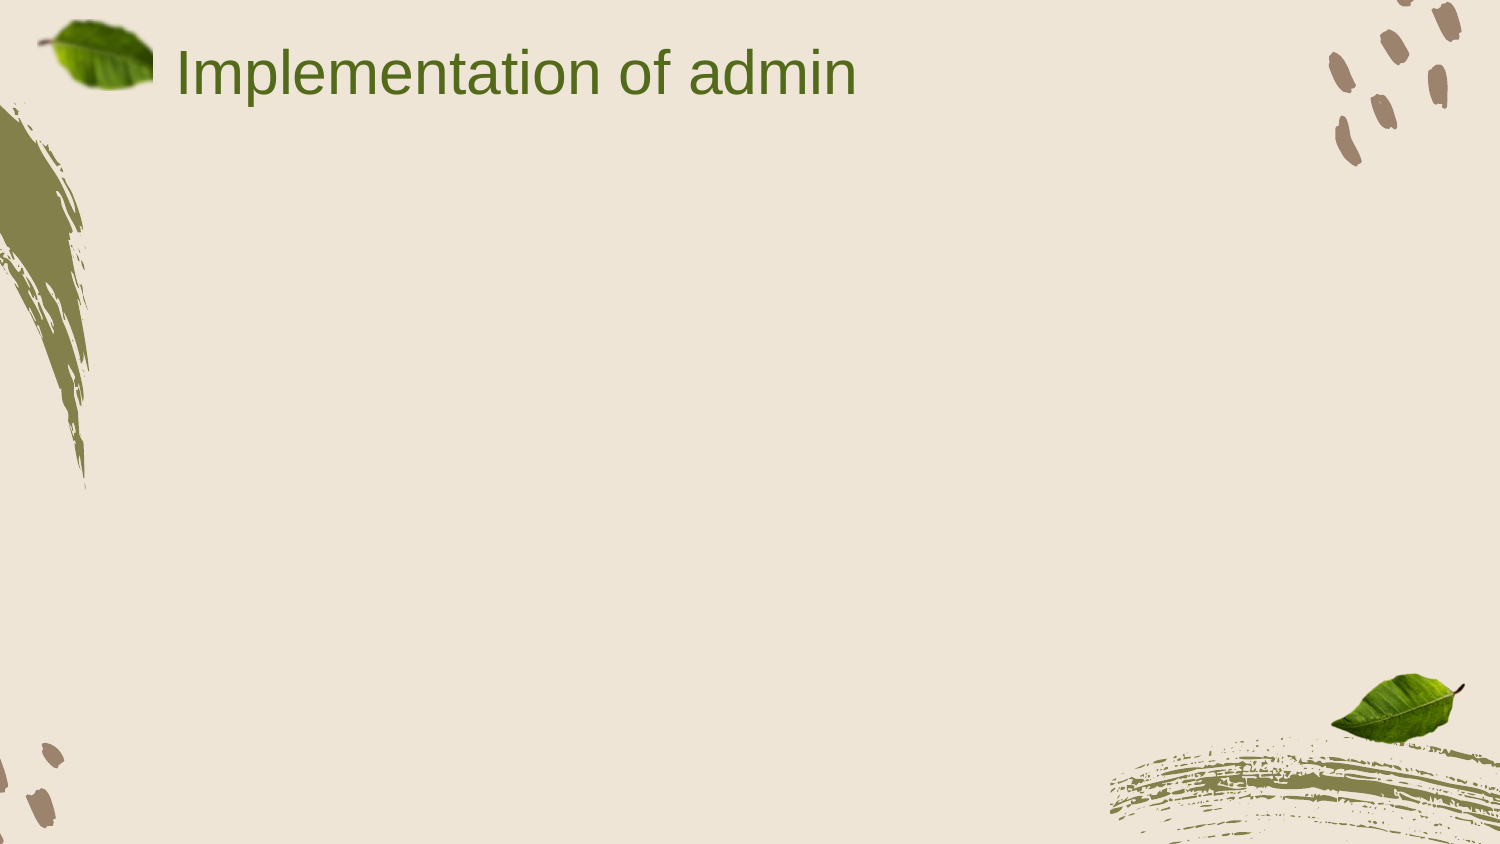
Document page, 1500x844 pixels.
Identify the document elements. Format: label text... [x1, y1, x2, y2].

picture [1326, 645, 1477, 776]
text_box Implementation of admin [171, 40, 881, 99]
picture [37, 18, 174, 91]
